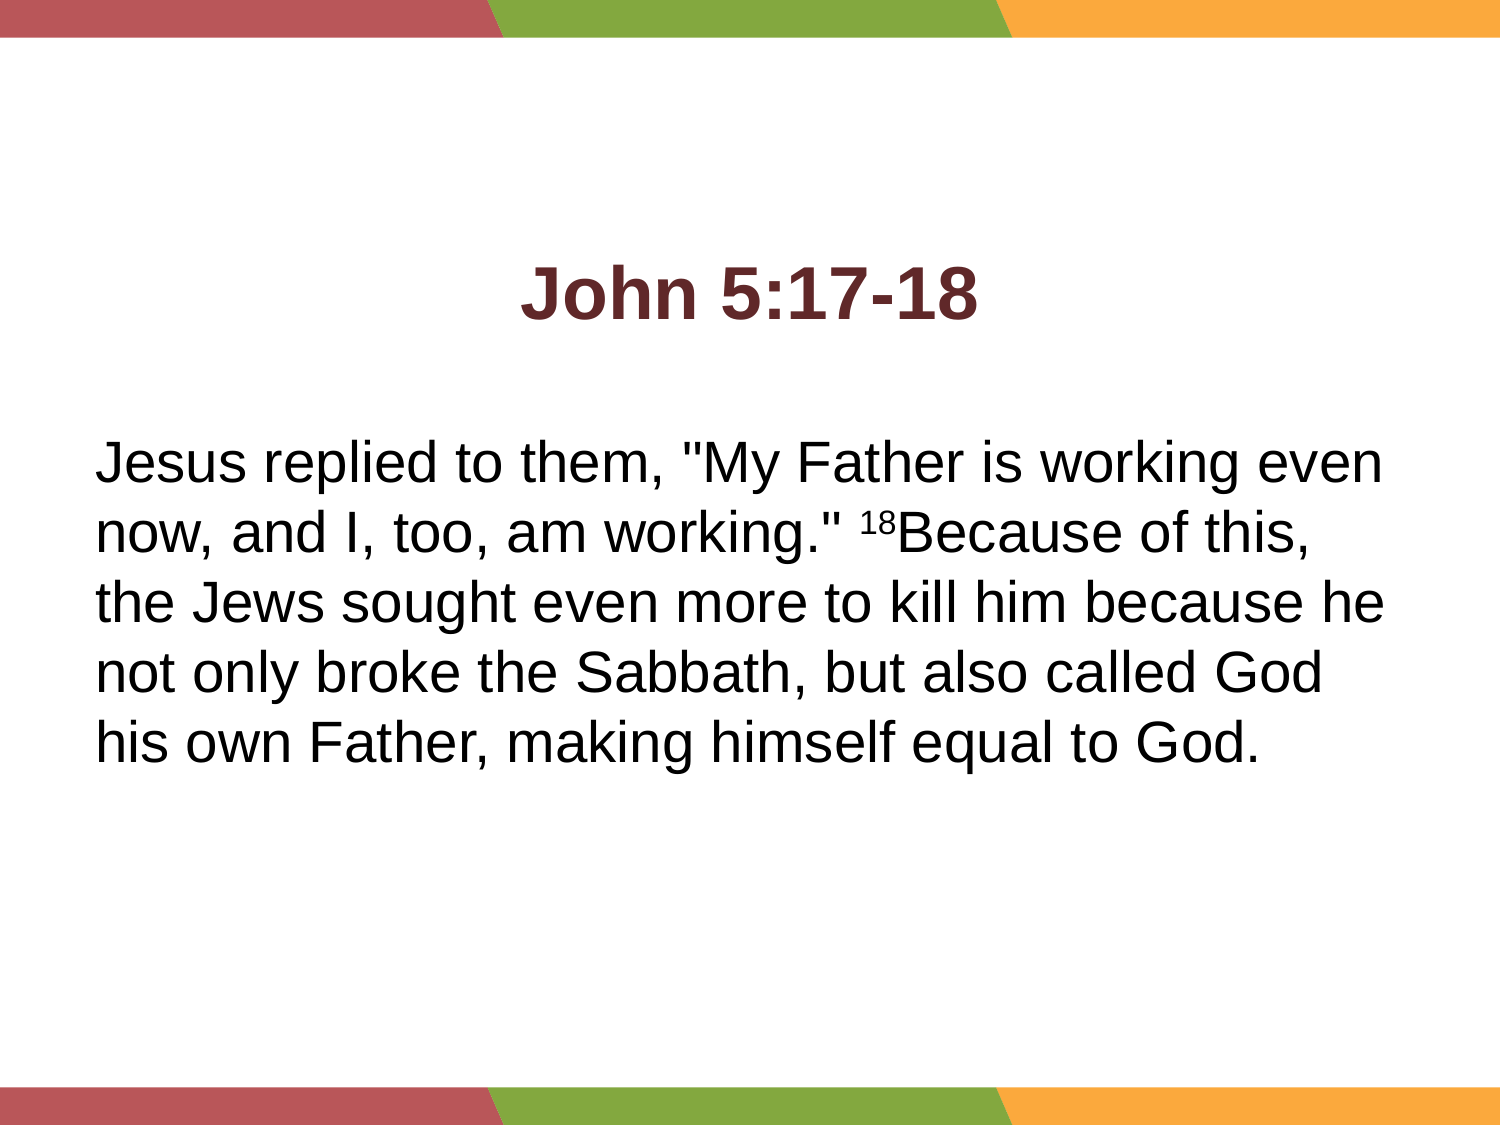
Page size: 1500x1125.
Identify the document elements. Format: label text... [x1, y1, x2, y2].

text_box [0, 0, 1500, 38]
text_box John 5:17-18 Jesus replied to them, "My Father is working even now, and I, too, am working." 18Because of this, the Jews sought even more to kill him because he not only broke the Sabbath, but also called God his own Father, making himself equal to God. [80, 236, 1420, 782]
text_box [0, 1087, 1500, 1125]
